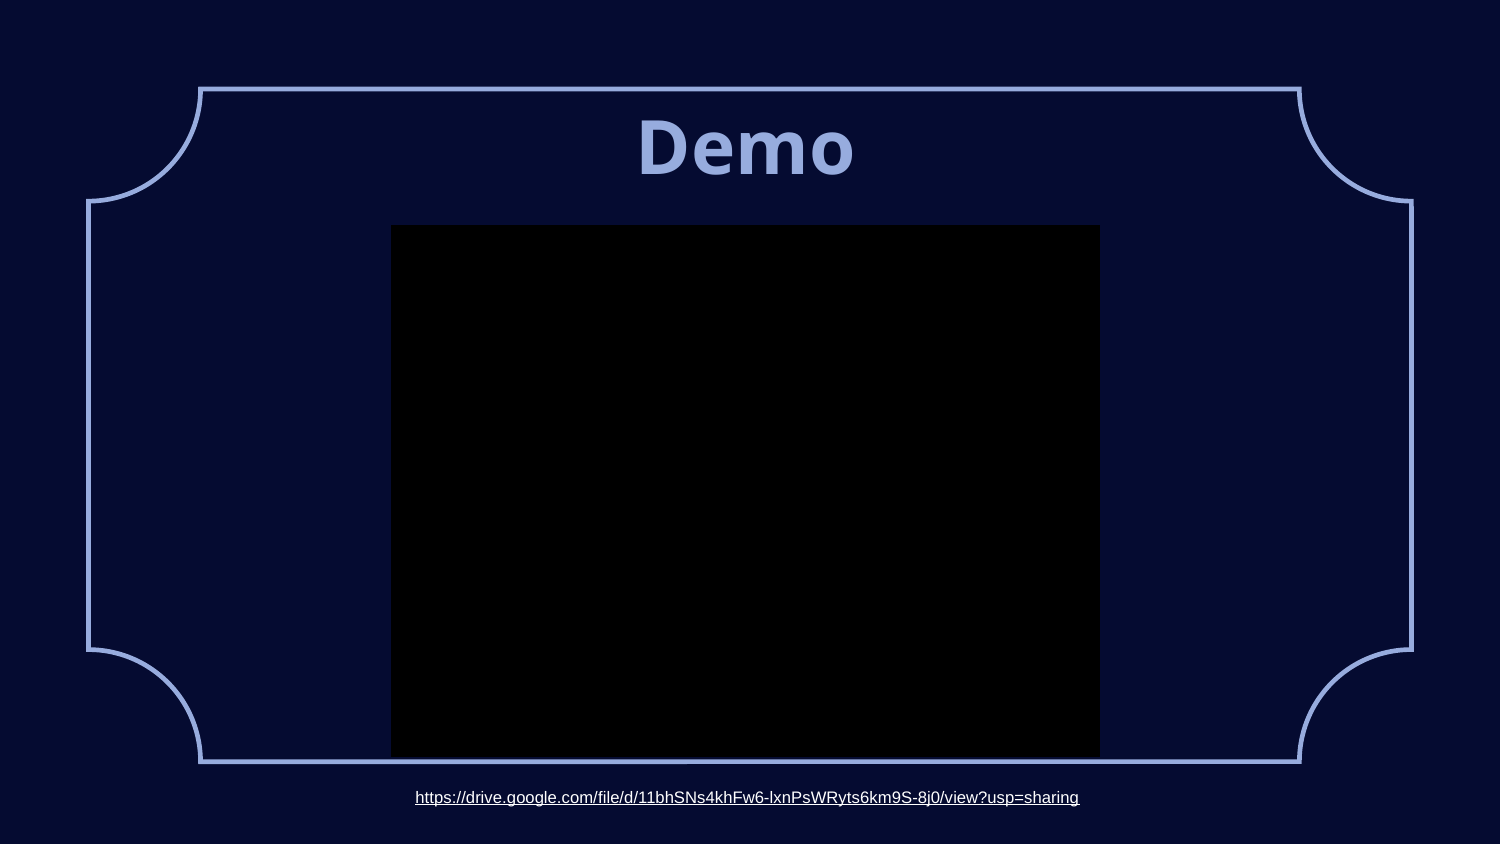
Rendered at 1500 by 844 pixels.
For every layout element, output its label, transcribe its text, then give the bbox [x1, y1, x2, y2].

title Demo [395, 84, 1096, 206]
text_box https://drive.google.com/file/d/11bhSNs4khFw6-lxnPsWRyts6km9S-8j0/view?usp=sharing [395, 776, 1104, 817]
picture [391, 225, 1101, 757]
